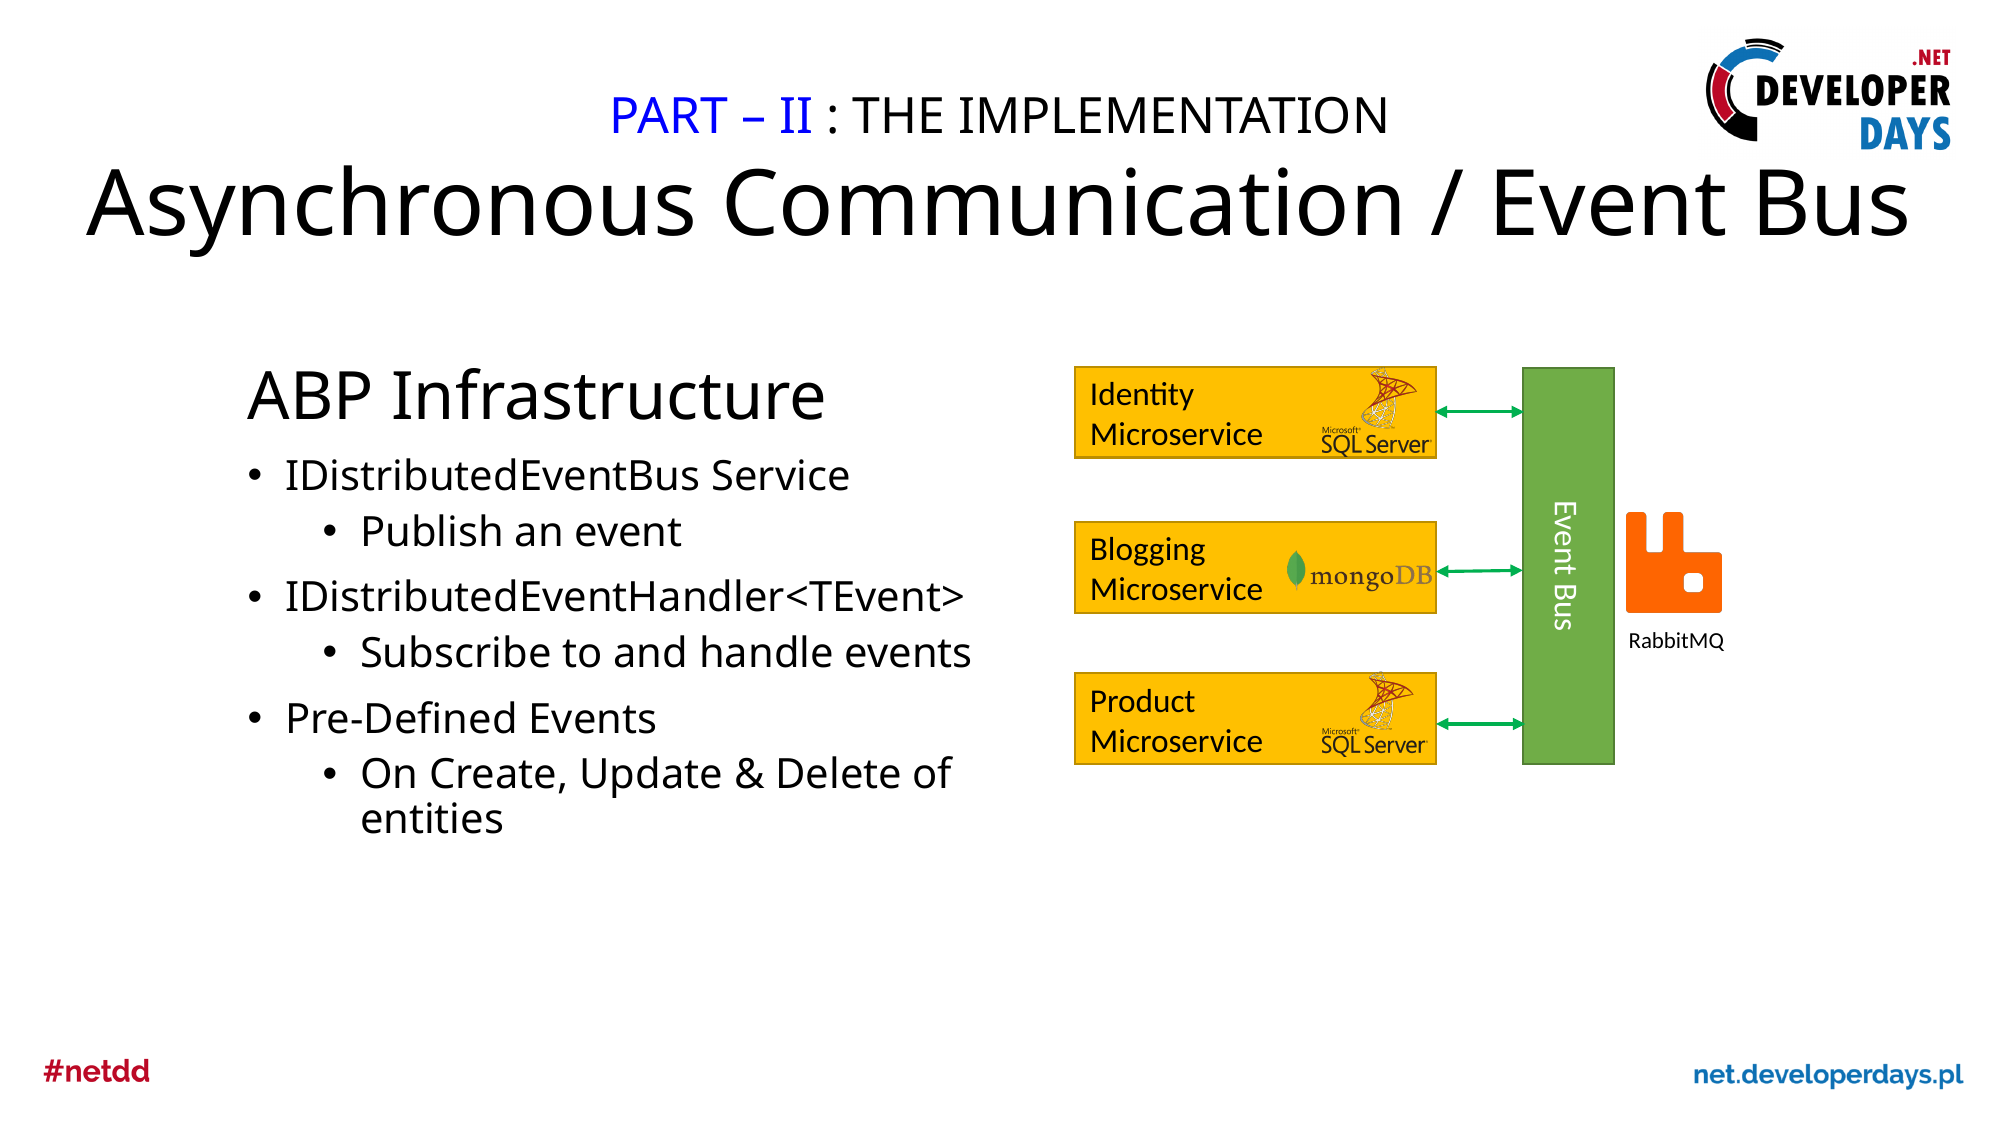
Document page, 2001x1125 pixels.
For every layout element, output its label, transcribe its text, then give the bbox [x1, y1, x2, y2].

picture [1626, 512, 1722, 613]
picture [1322, 367, 1432, 457]
list ABP Infrastructure IDistributedEventBus Service Publish an event IDistributedEventHandler<TEvent> Subscribe to and handle events Pre-Defined Events On Create, Update & Delete of entities [232, 354, 1076, 1097]
picture [1322, 671, 1428, 757]
text_box Product Microservice [1074, 672, 1437, 765]
text_box Blogging Microservice [1432, 521, 1437, 614]
title PART – II : THE IMPLEMENTATION Asynchronous Communication / Event Bus [0, 59, 2000, 278]
picture [26, 1043, 170, 1099]
picture [1287, 498, 1432, 643]
text_box RabbitMQ [1613, 617, 1740, 661]
picture [1680, 1043, 1974, 1099]
picture [1698, 26, 1956, 160]
text_box Blogging Microservice [1074, 521, 1287, 614]
text_box Event Bus [1522, 367, 1615, 765]
text_box Identity Microservice [1074, 366, 1437, 459]
